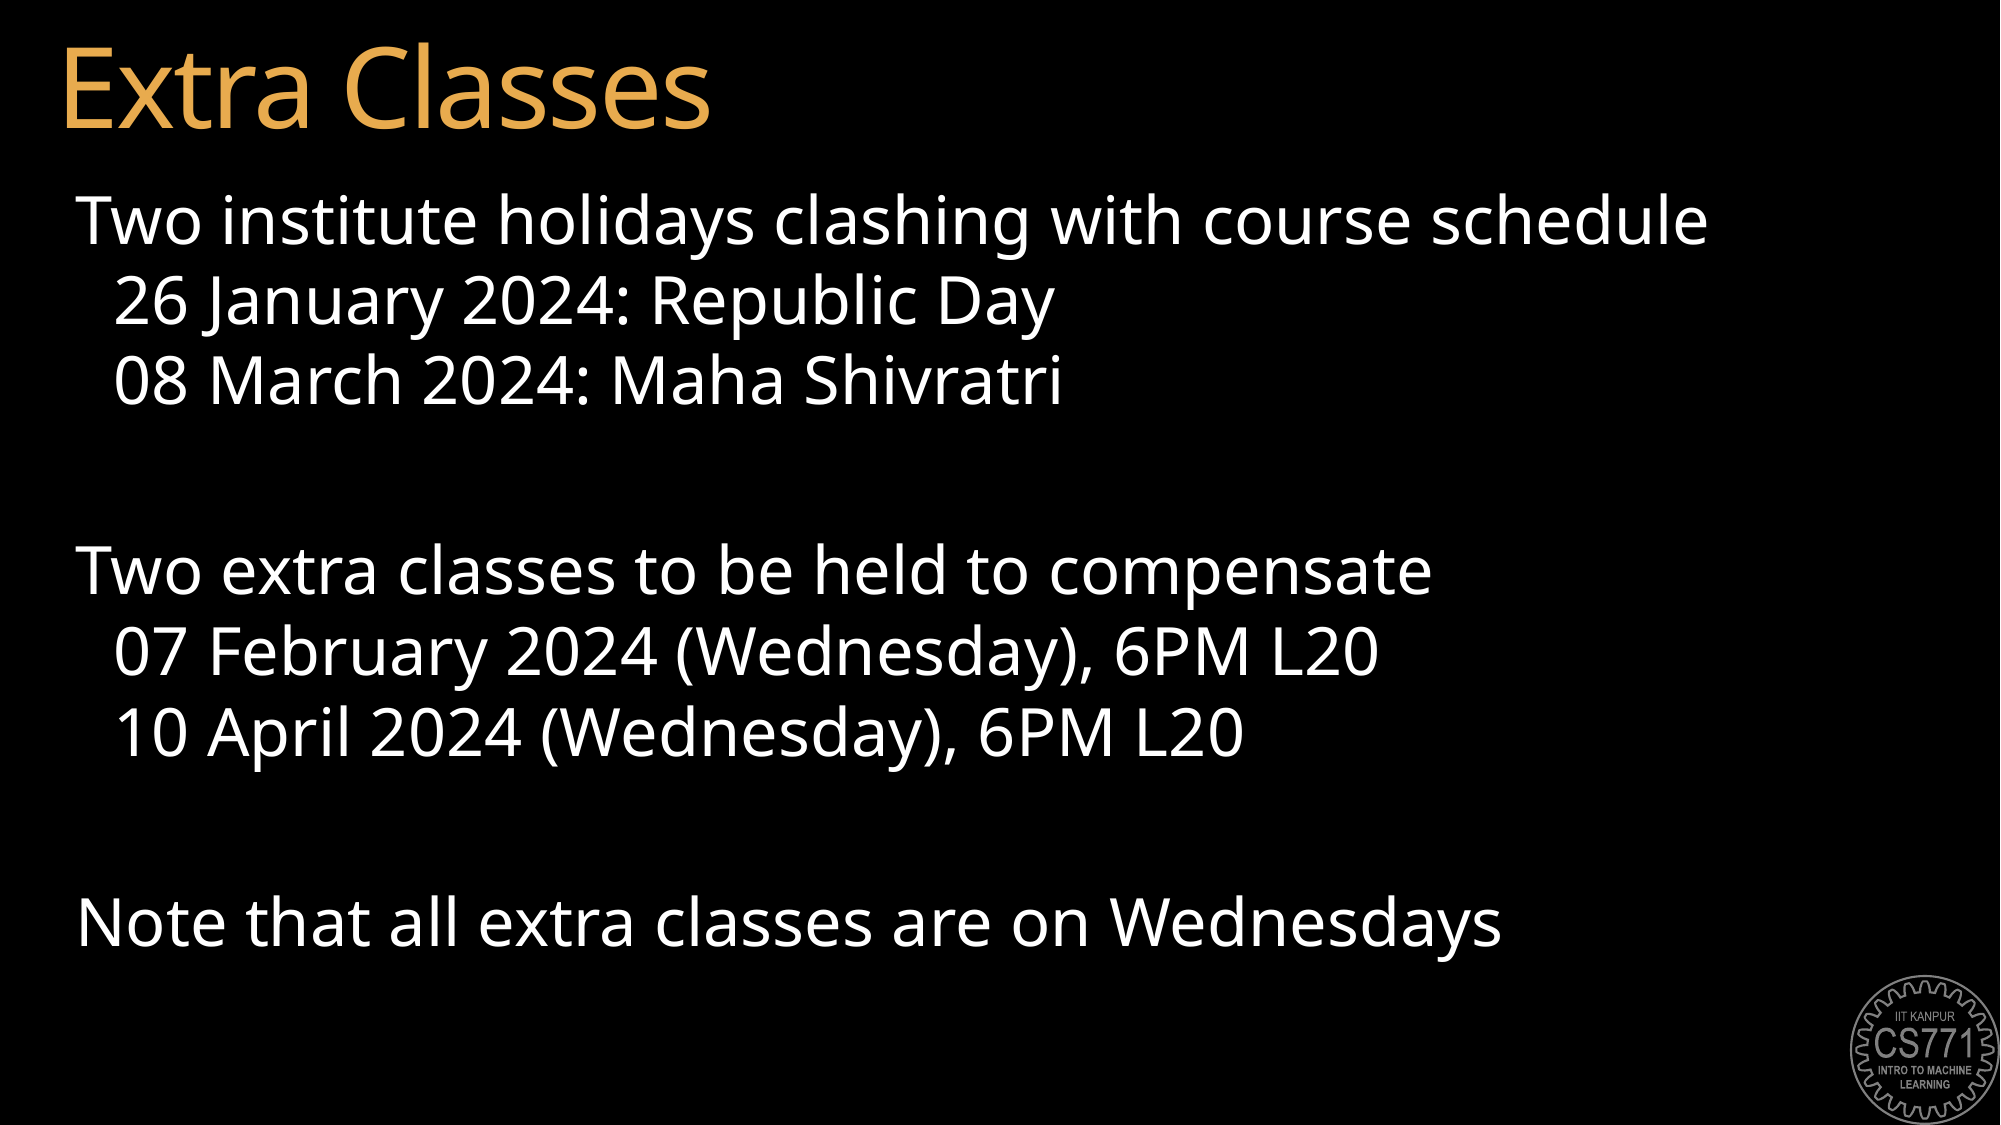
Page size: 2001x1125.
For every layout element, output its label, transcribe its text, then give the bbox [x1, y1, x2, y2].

title Extra Classes [41, 5, 1945, 182]
list Two institute holidays clashing with course schedule 26 January 2024: Republic Day 08 March 2024: Maha Shivratri Two extra classes to be held to compensate 07 February 2024 (Wednesday), 6PM L20 10 April 2024 (Wednesday), 6PM L20 Note that all extra classes are on Wednesdays [41, 182, 1945, 1052]
